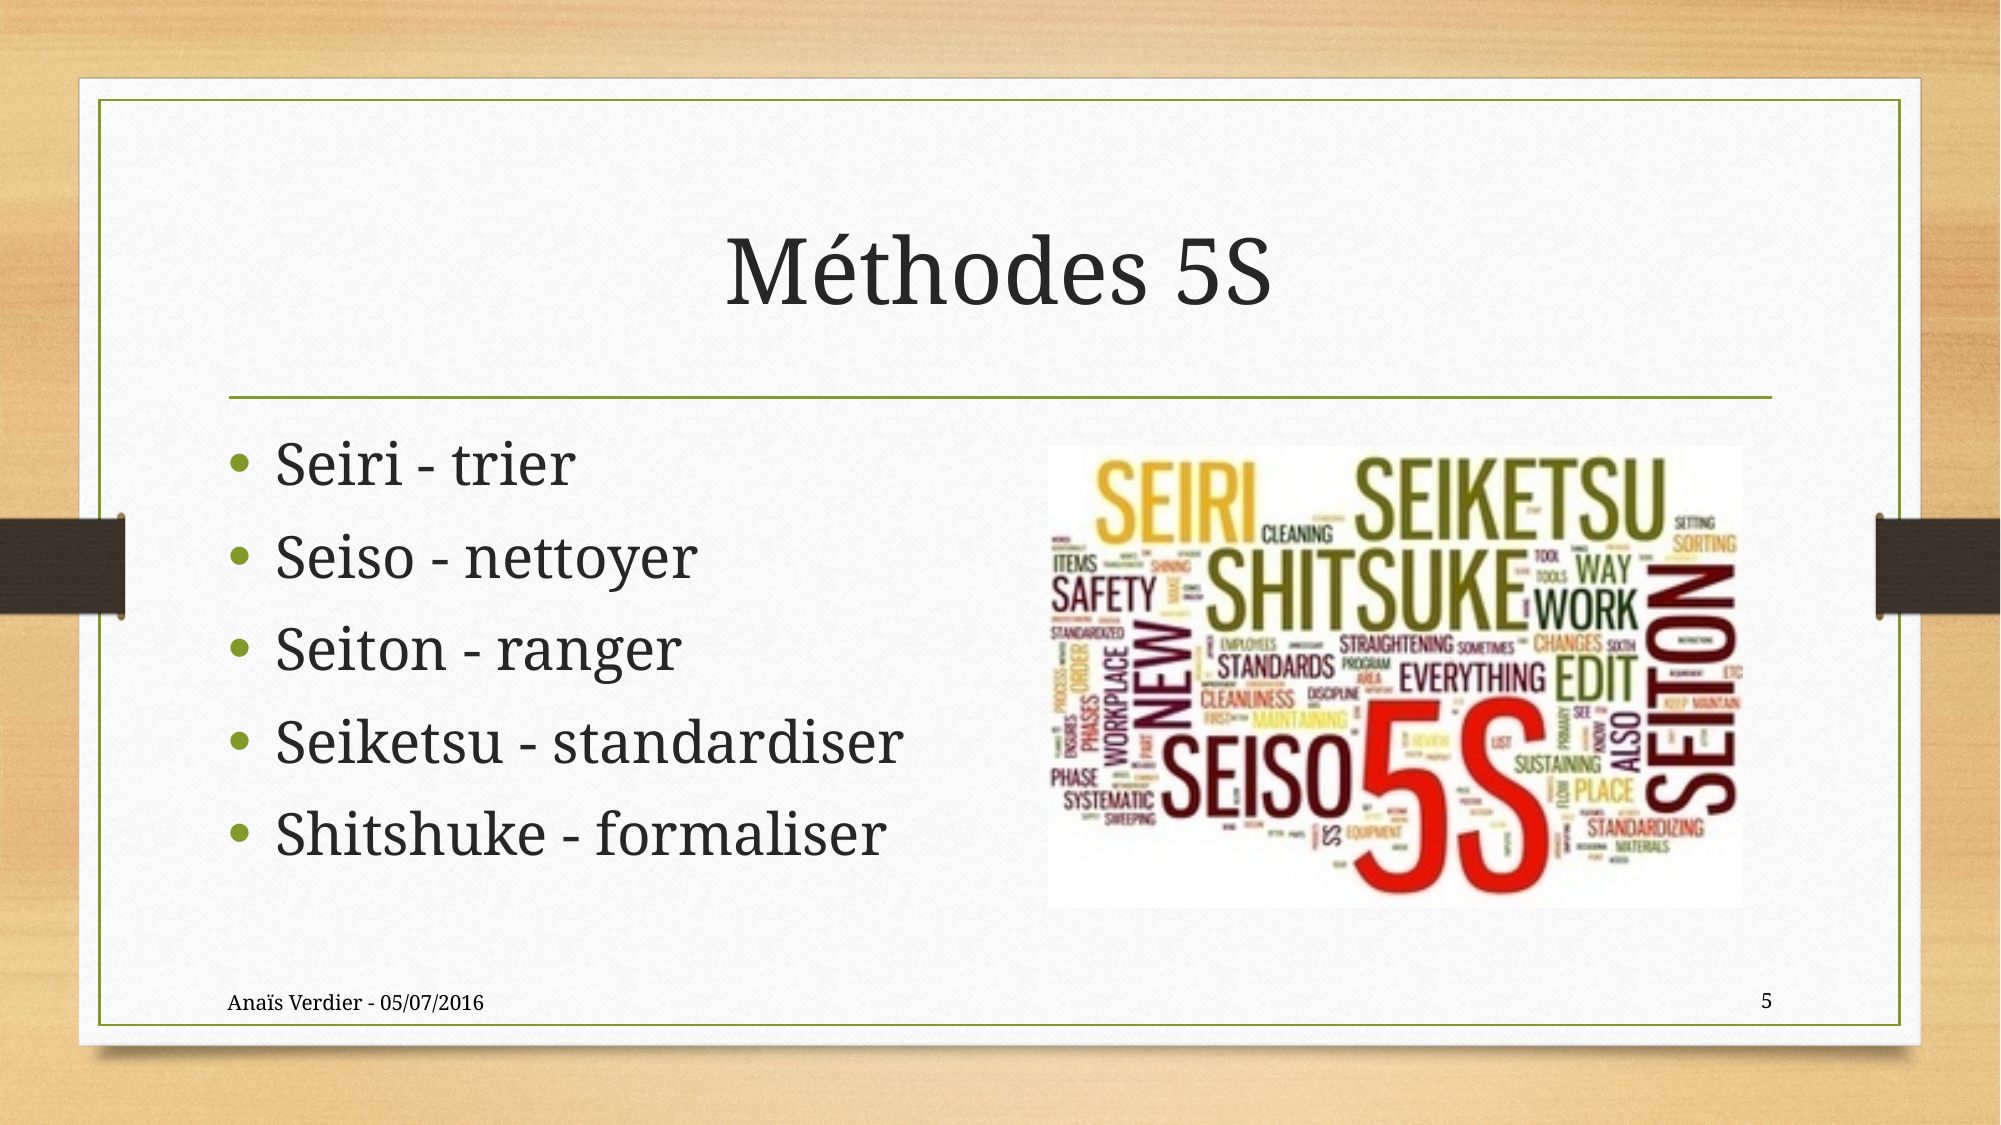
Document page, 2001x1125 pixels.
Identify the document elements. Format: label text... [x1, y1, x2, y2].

title Méthodes 5S [212, 161, 1788, 375]
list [1048, 446, 1744, 908]
slide_number 5 [1698, 979, 1788, 1025]
picture [0, 0, 2001, 1125]
footer Anaïs Verdier - 05/07/2016 [212, 979, 1411, 1025]
list Seiri - trier Seiso - nettoyer Seiton - ranger Seiketsu - standardiser Shitshuke - formaliser [213, 420, 987, 963]
